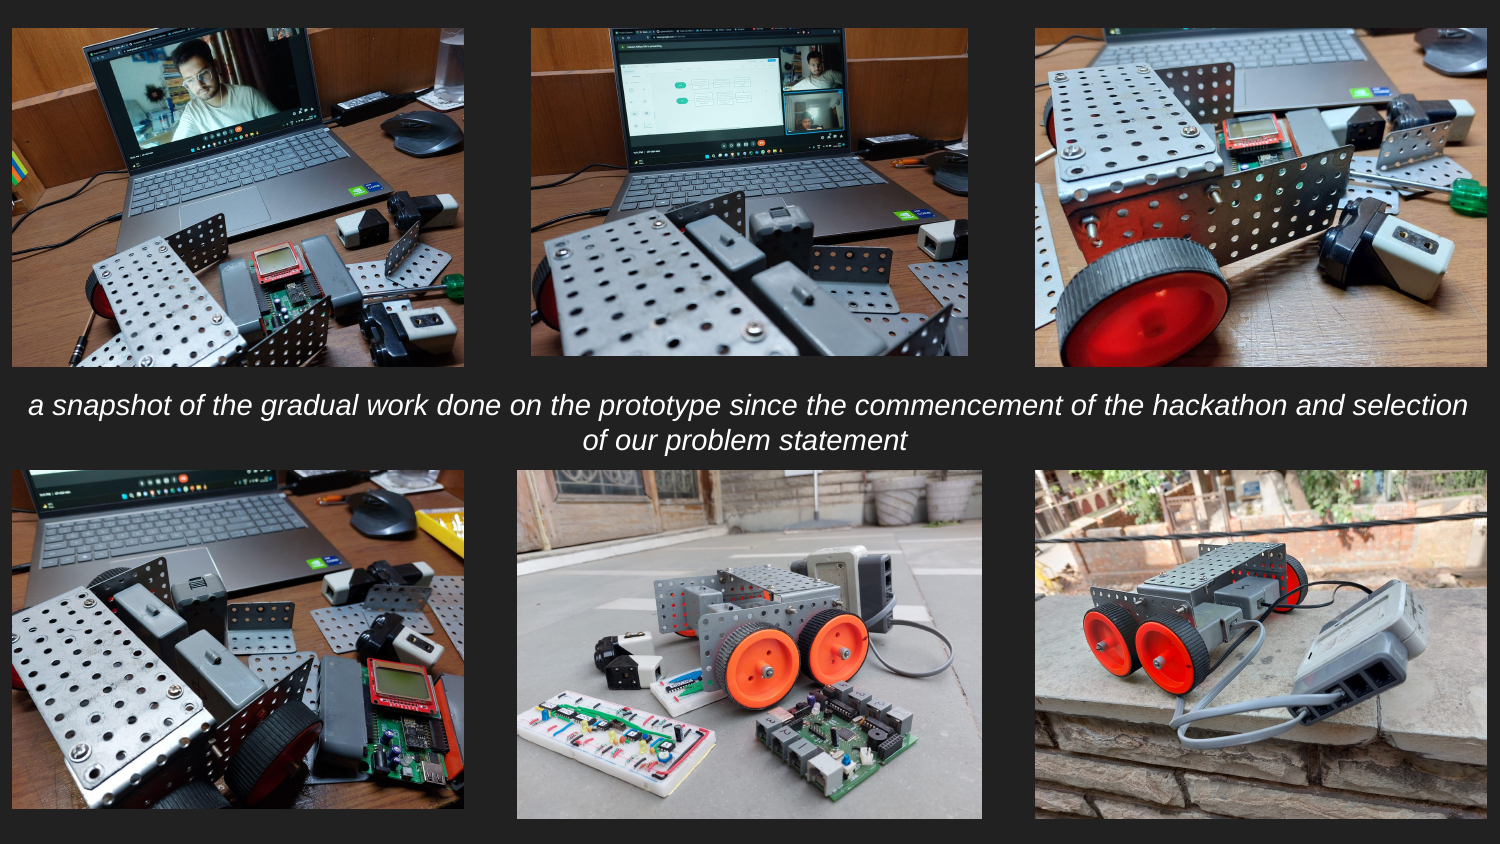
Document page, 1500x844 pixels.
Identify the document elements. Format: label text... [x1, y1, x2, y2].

picture [12, 470, 464, 809]
picture [1035, 470, 1487, 820]
text_box a snapshot of the gradual work done on the prototype since the commencement of the hackathon and selection of our problem statement [12, 371, 1486, 472]
picture [1035, 28, 1487, 368]
picture [531, 28, 968, 356]
picture [12, 28, 464, 368]
picture [517, 470, 982, 820]
